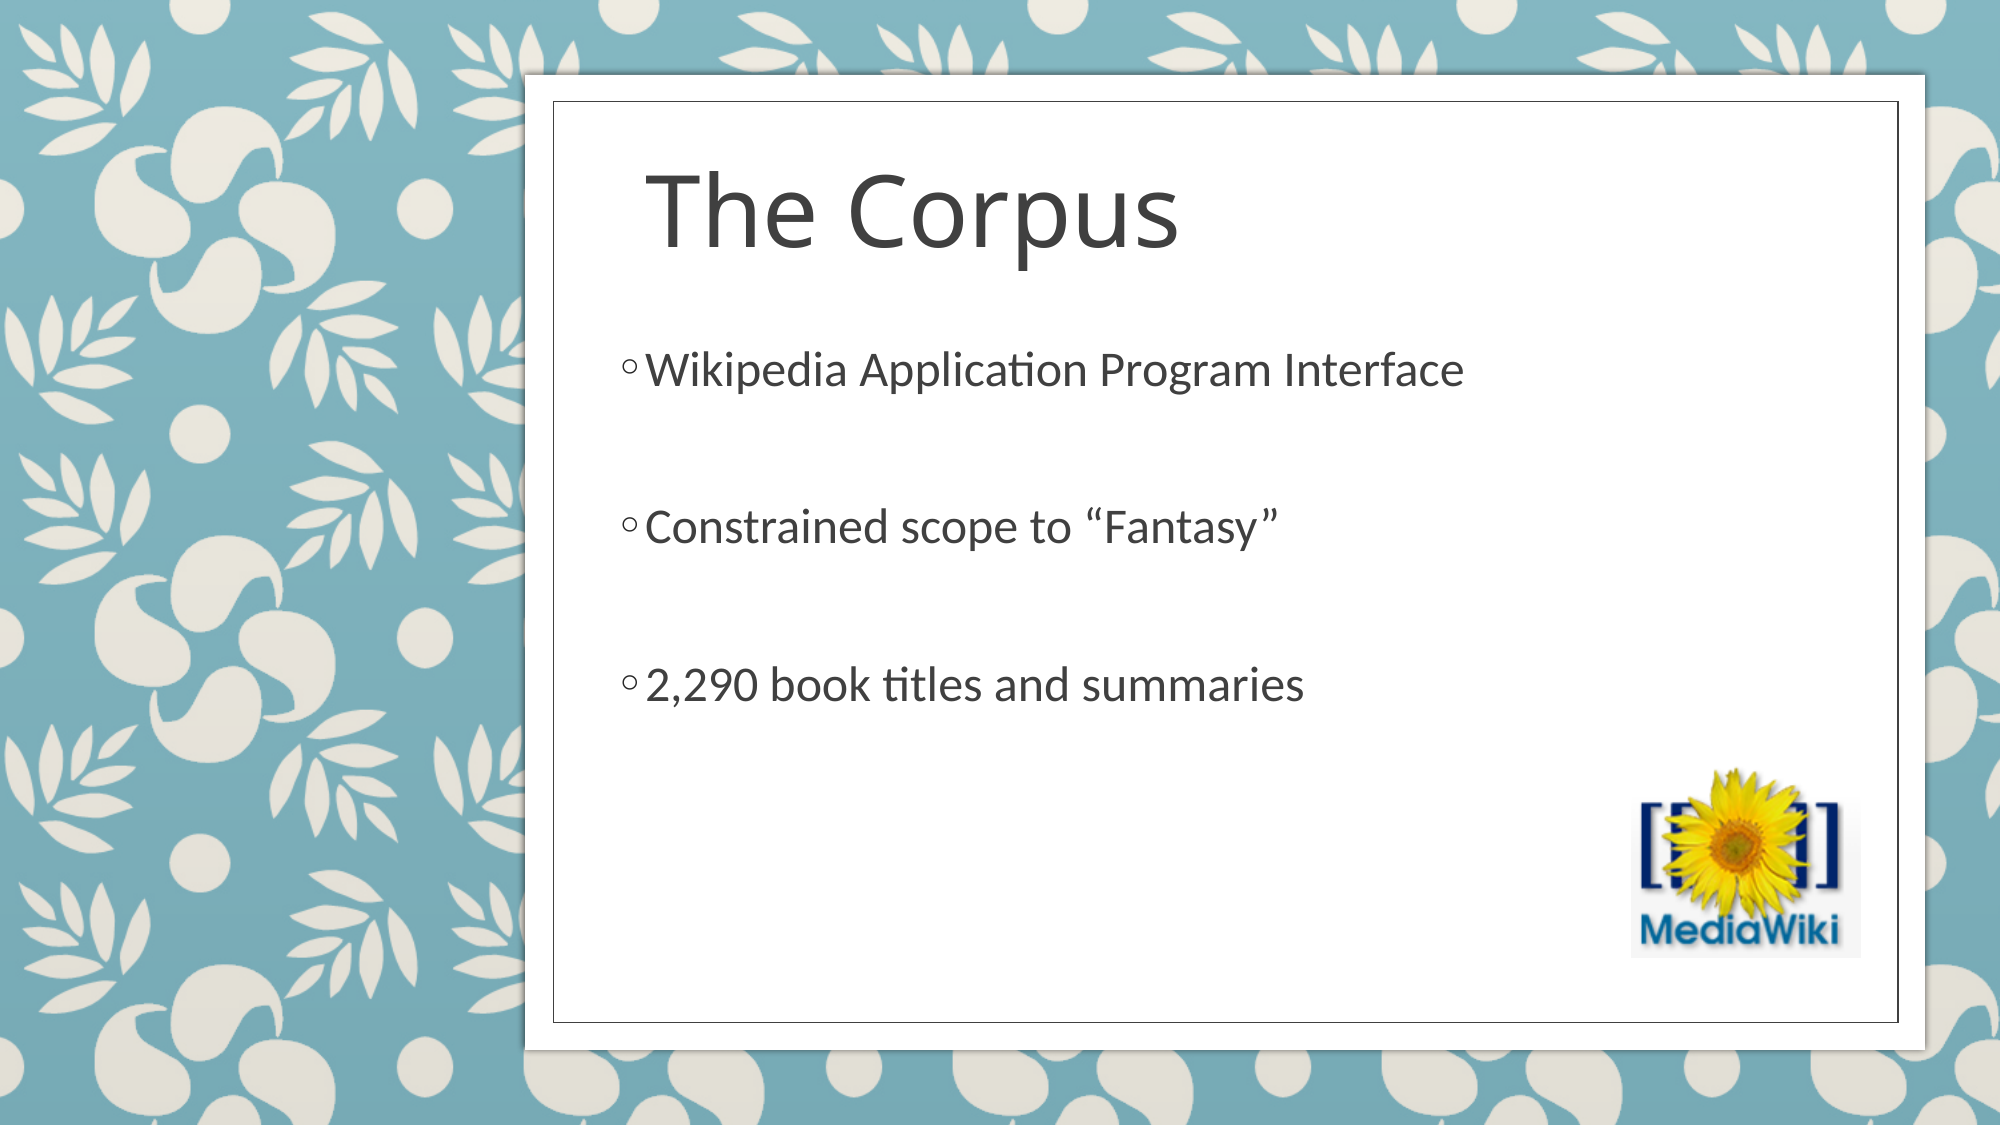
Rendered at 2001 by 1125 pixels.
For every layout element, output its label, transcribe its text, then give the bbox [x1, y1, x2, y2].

text_box [0, 0, 2000, 1125]
picture [1631, 764, 1861, 959]
text_box [553, 101, 1899, 1023]
list Wikipedia Application Program Interface Constrained scope to “Fantasy” 2,290 book titles and summaries [600, 328, 1848, 945]
title The Corpus [630, 144, 1848, 287]
text_box [525, 74, 1925, 1050]
